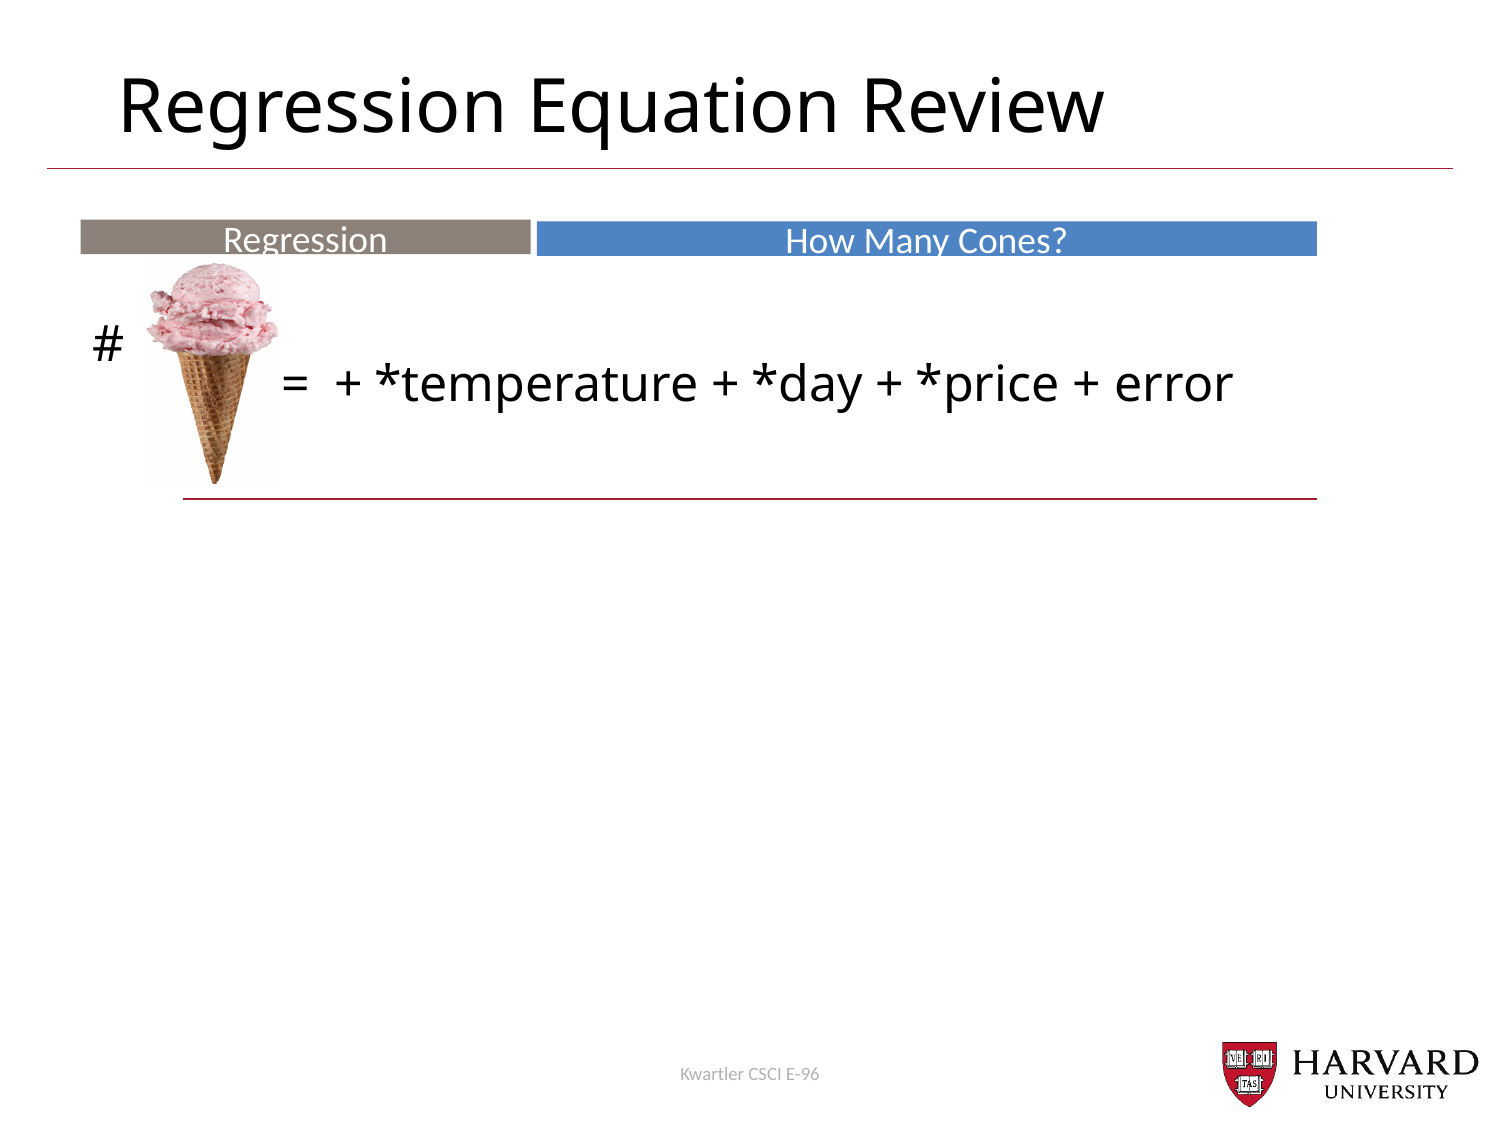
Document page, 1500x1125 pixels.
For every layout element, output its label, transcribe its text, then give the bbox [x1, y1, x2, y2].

picture [1200, 1024, 1500, 1125]
text_box How Many Cones? [536, 220, 1318, 257]
text_box Regression [80, 219, 532, 255]
title Regression Equation Review [103, 59, 1397, 157]
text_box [46, 260, 1443, 485]
footer Kwartler CSCI E-96 [496, 1042, 1004, 1103]
